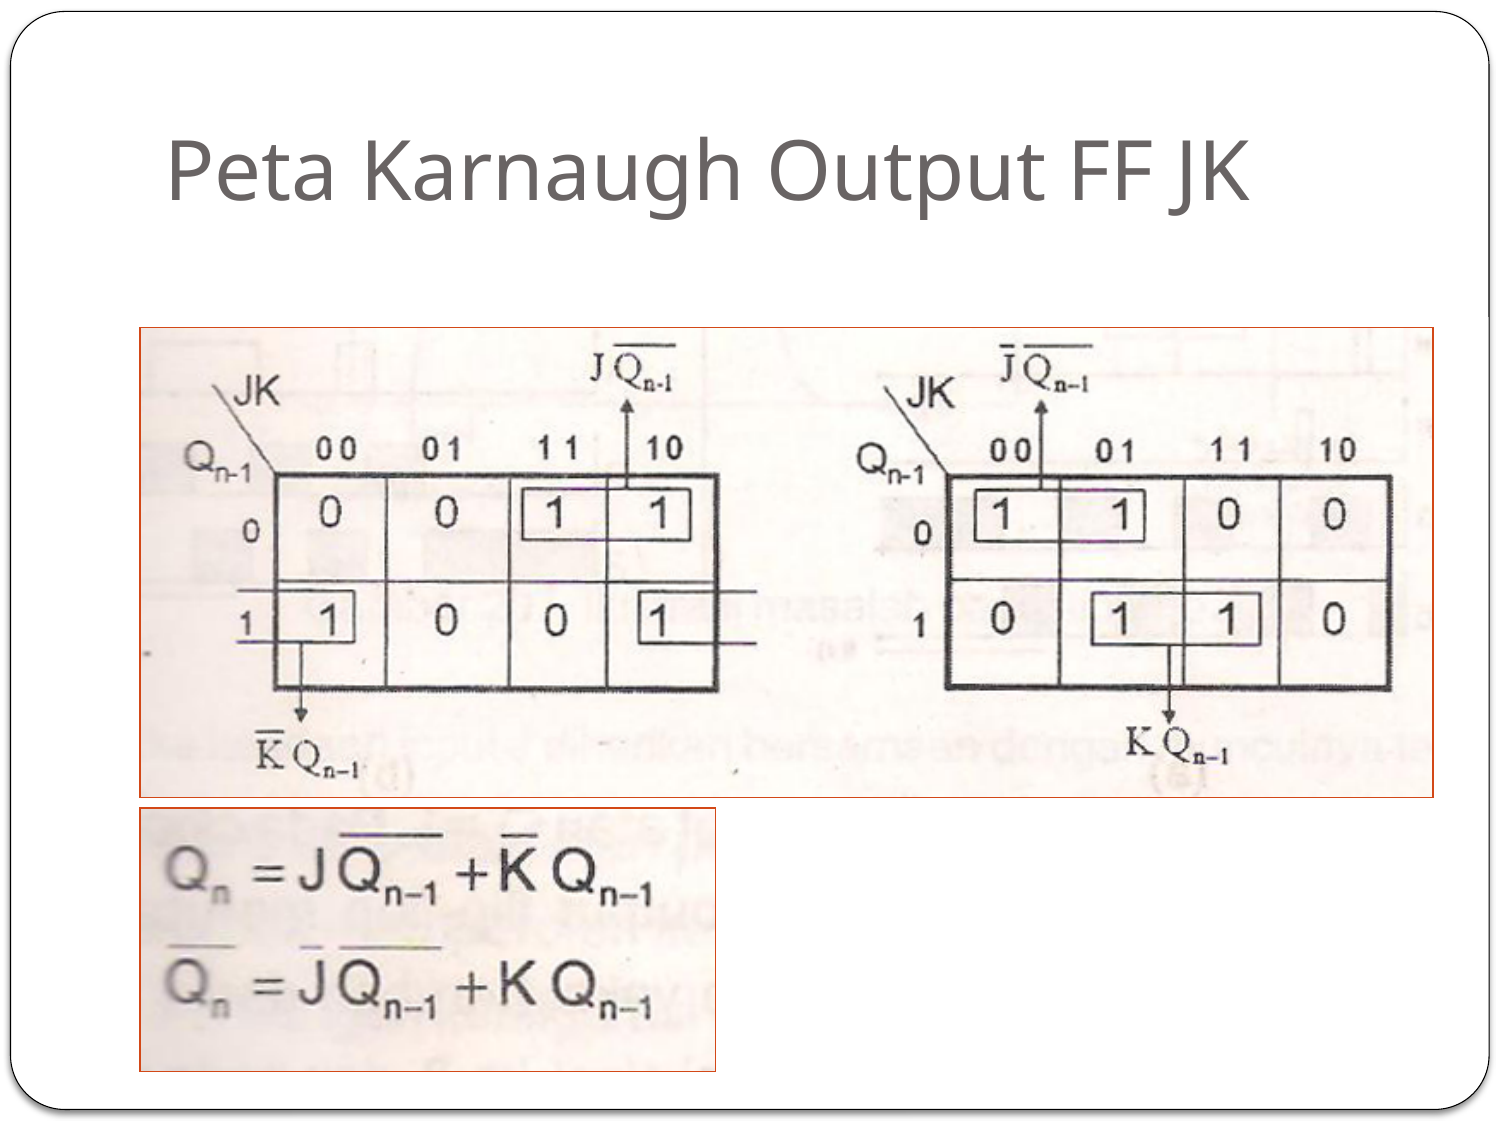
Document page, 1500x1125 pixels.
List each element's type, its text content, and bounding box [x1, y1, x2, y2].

picture [140, 327, 1433, 798]
picture [140, 808, 716, 1072]
title Peta Karnaugh Output FF JK [150, 45, 1425, 233]
